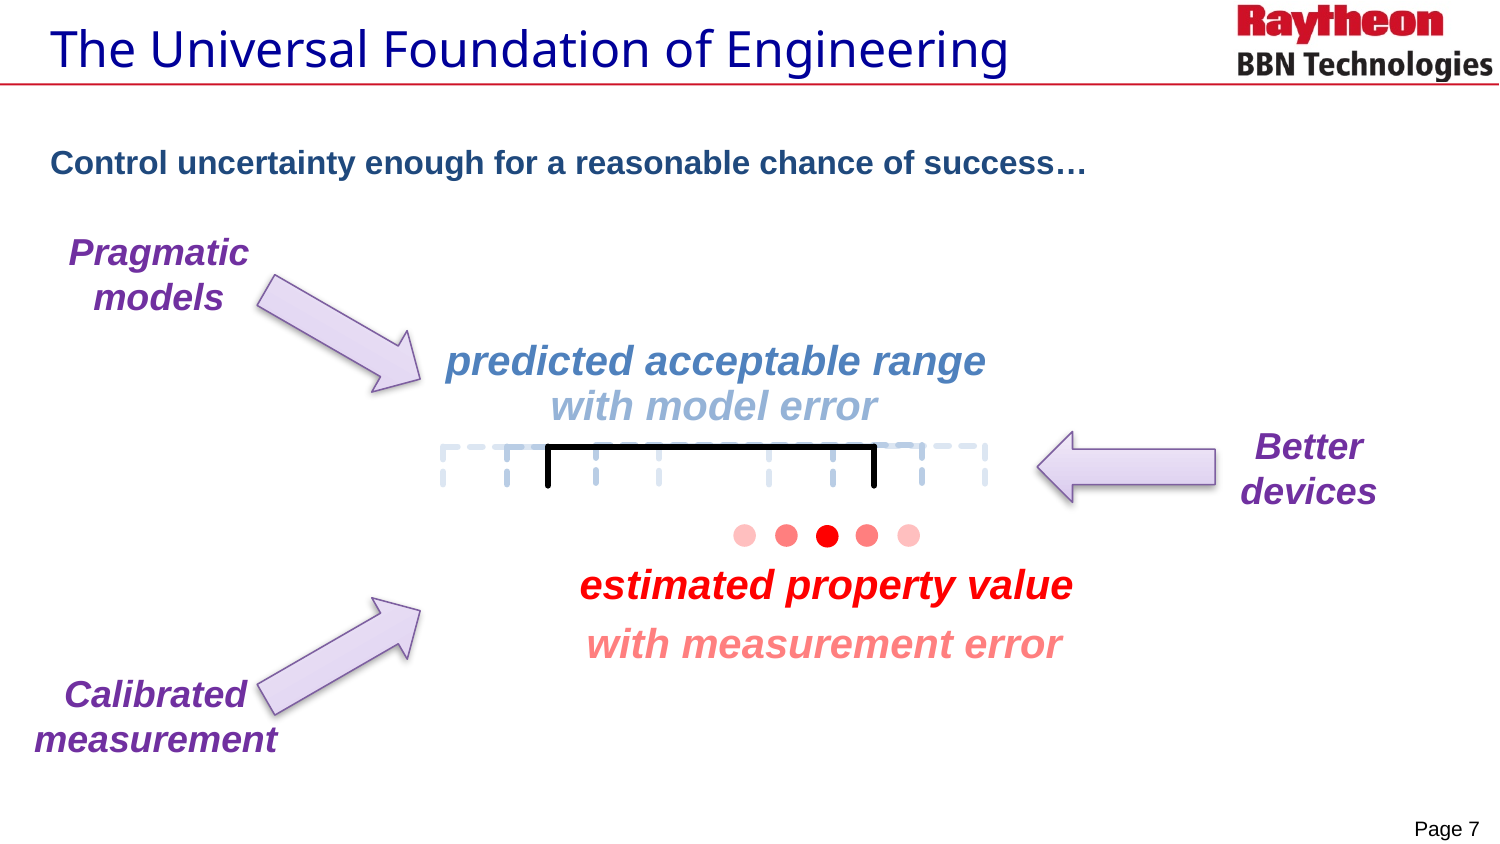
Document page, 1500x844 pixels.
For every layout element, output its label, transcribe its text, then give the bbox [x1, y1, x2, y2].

picture [1233, 1, 1495, 82]
list Control uncertainty enough for a reasonable chance of success… [50, 141, 1450, 731]
title The Universal Foundation of Engineering [50, 12, 1203, 85]
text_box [17, 220, 1394, 769]
